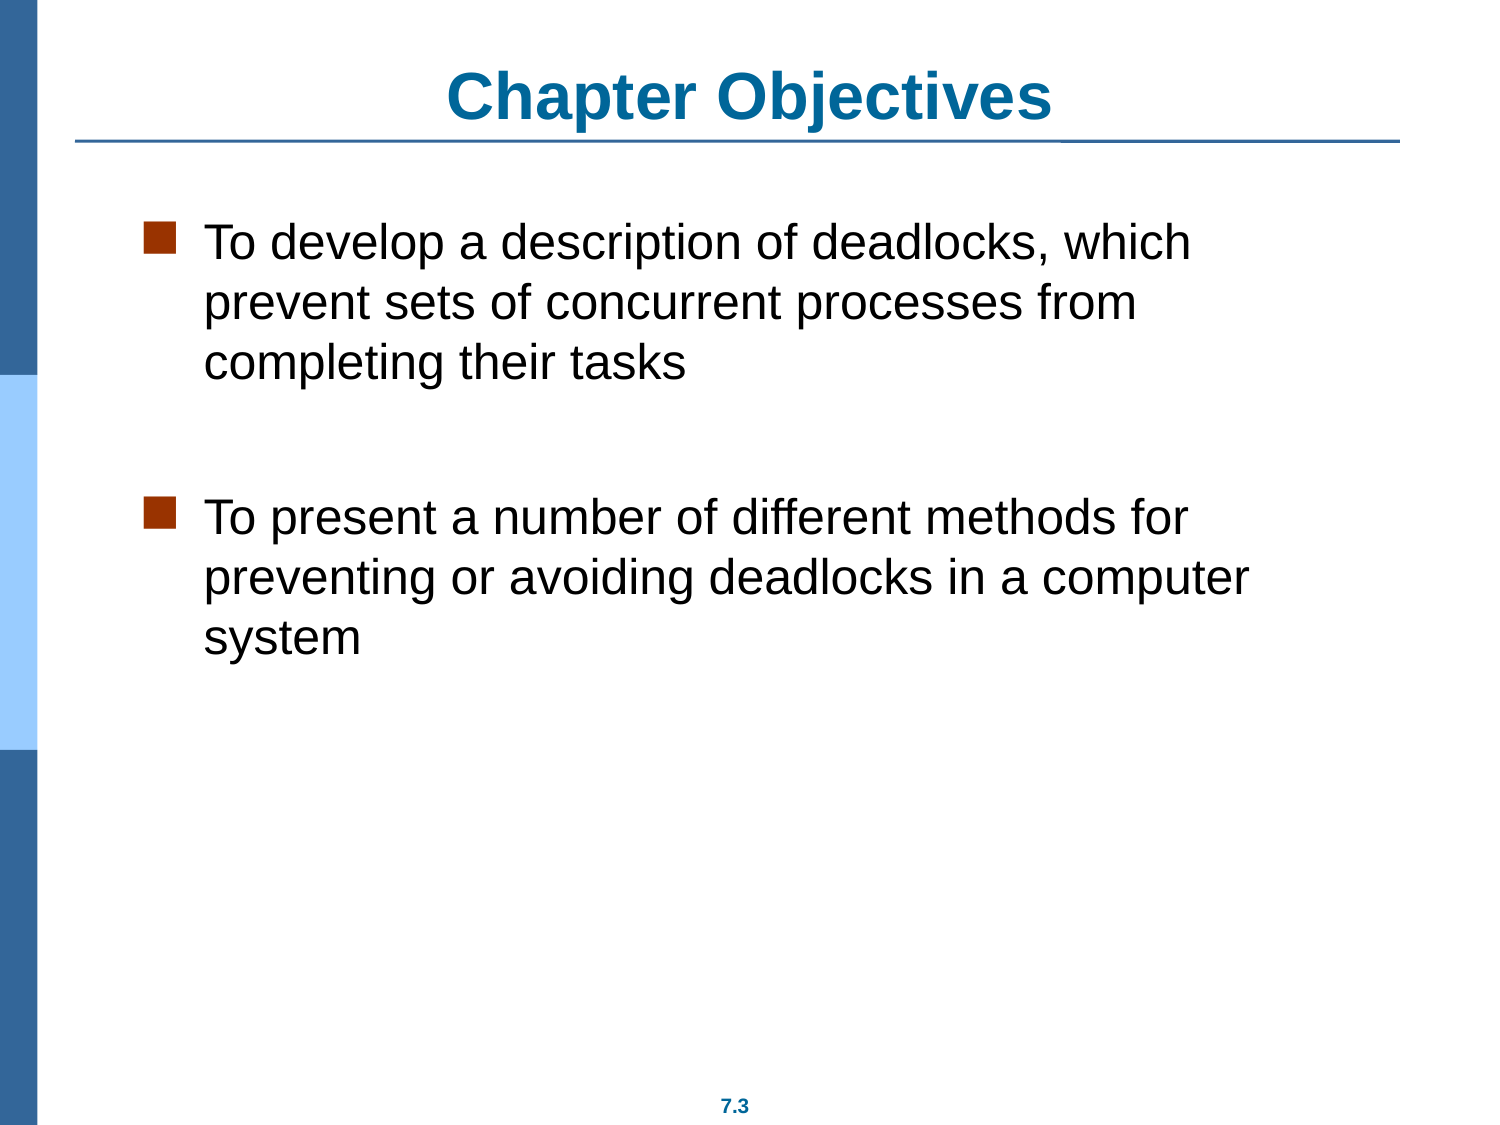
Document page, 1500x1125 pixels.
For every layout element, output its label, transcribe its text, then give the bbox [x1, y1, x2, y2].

title Chapter Objectives [75, 45, 1425, 141]
list To develop a description of deadlocks, which prevent sets of concurrent processes from completing their tasks To present a number of different methods for preventing or avoiding deadlocks in a computer system [132, 202, 1381, 941]
